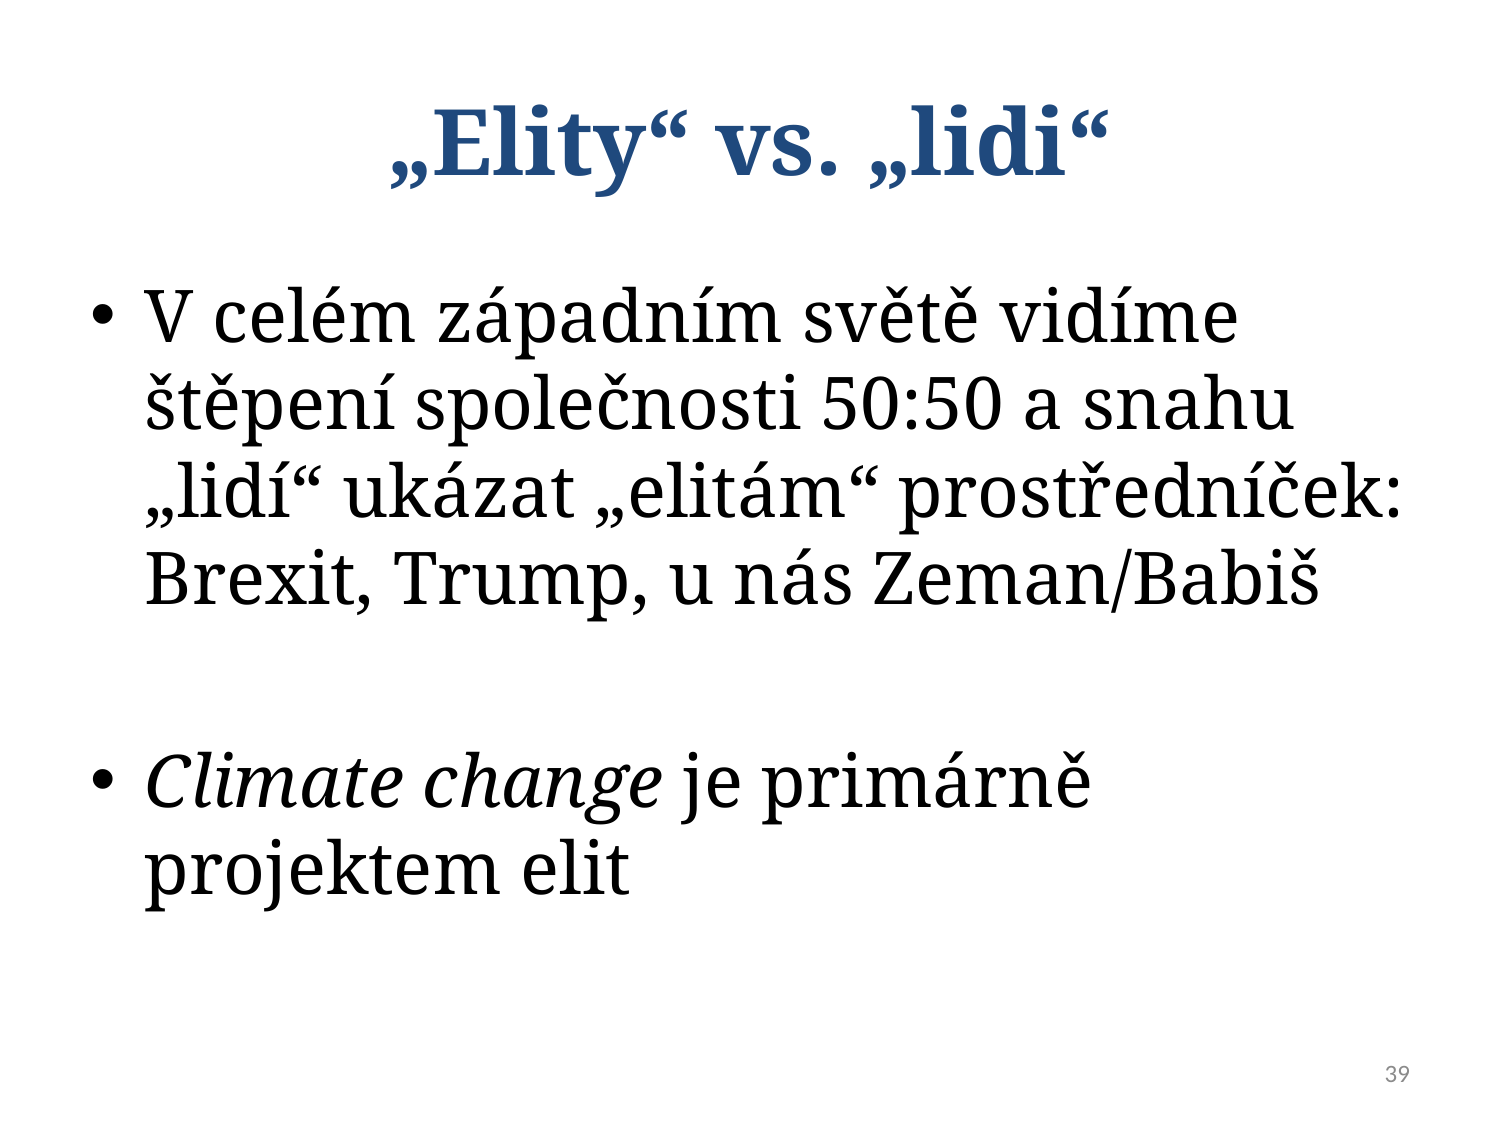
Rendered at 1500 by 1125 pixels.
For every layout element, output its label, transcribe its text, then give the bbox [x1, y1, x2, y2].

list V celém západním světě vidíme štěpení společnosti 50:50 a snahu „lidí“ ukázat „elitám“ prostředníček: Brexit, Trump, u nás Zeman/Babiš Climate change je primárně projektem elit [75, 262, 1425, 1005]
title „Elity“ vs. „lidi“ [75, 45, 1425, 233]
slide_number 39 [1074, 1042, 1425, 1103]
